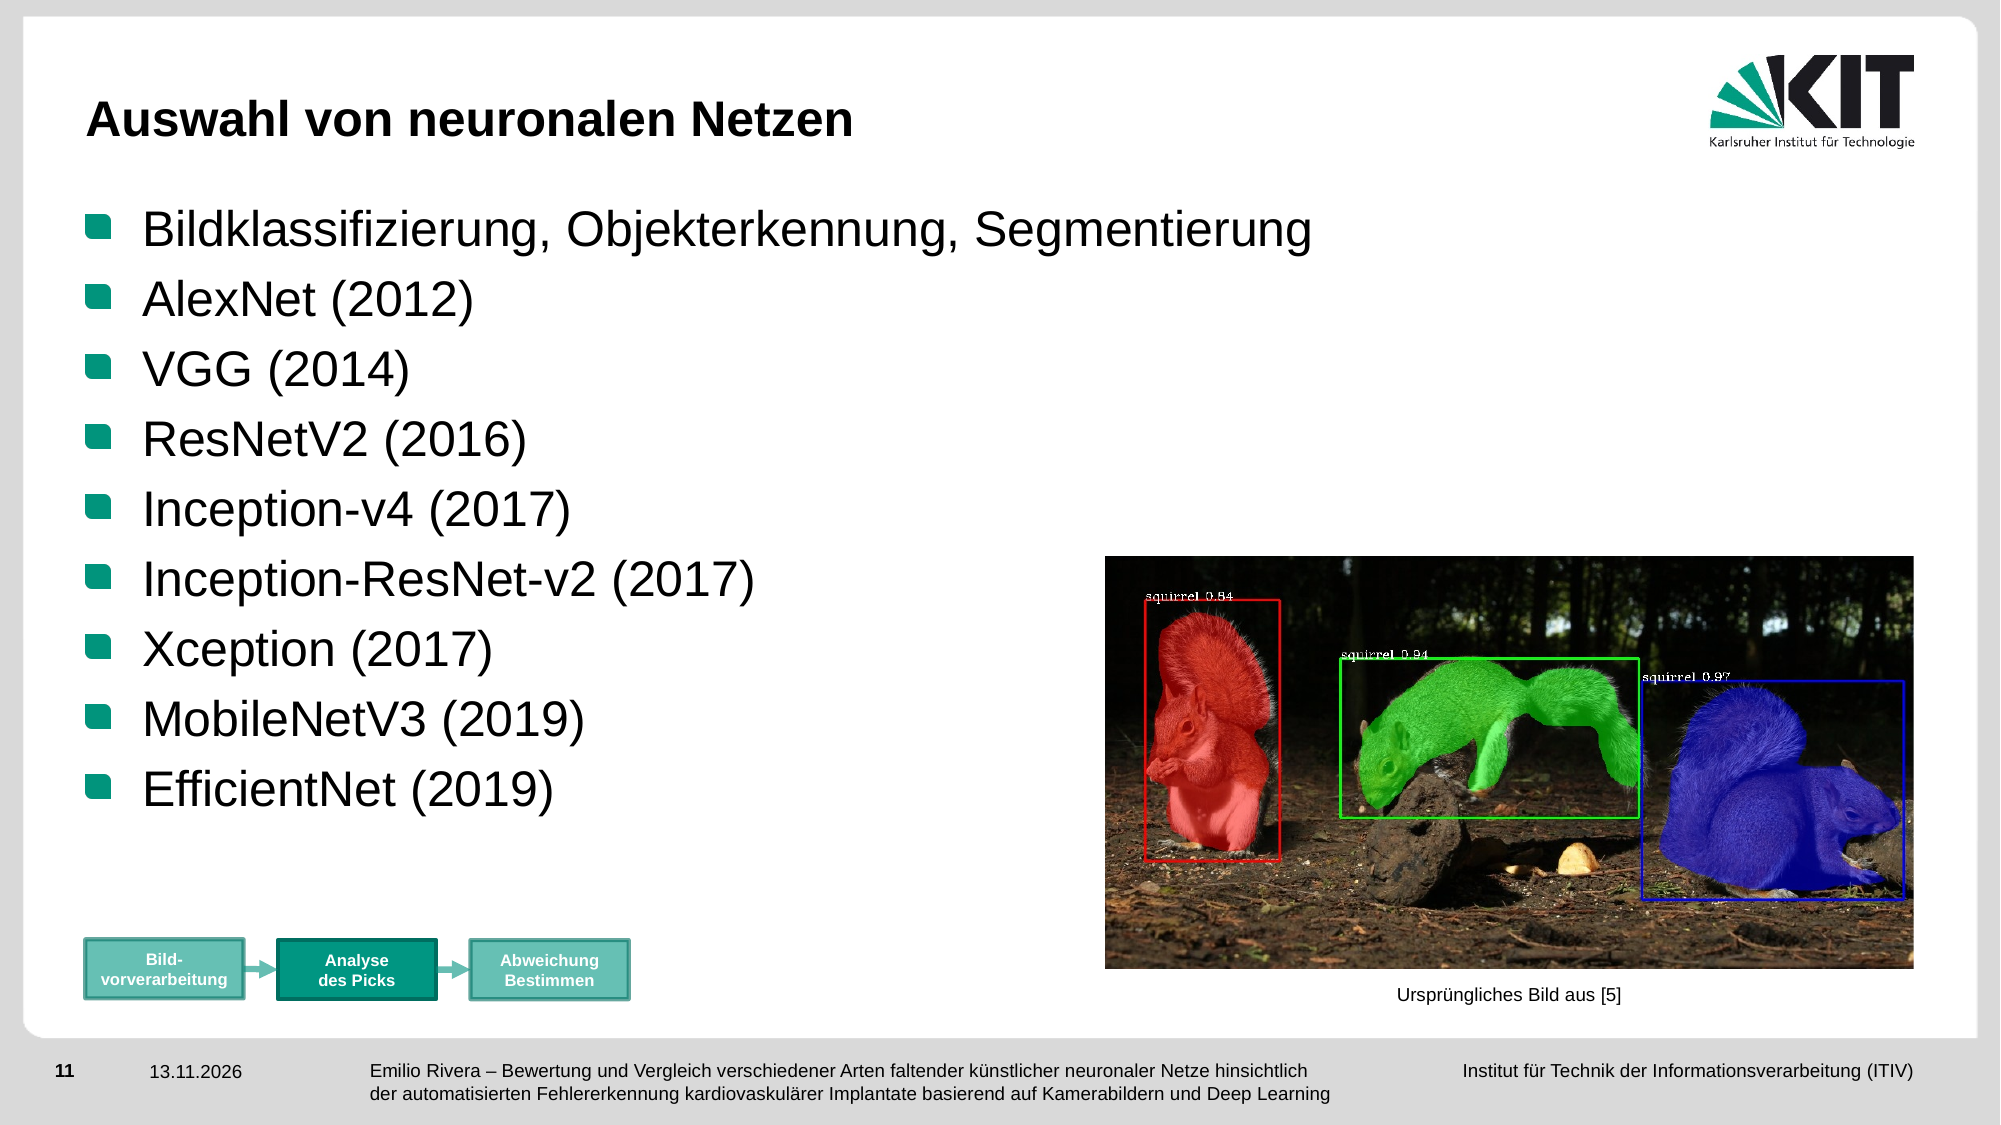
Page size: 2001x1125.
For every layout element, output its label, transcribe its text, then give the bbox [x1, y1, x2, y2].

title Auswahl von neuronalen Netzen [85, 54, 1598, 147]
footer Emilio Rivera – Bewertung und Vergleich verschiedener Arten faltender künstlicher neuronaler Netze hinsichtlich der automatisierten Fehlererkennung kardiovaskulärer Implantate basierend auf Kamerabildern und Deep Learning [369, 1058, 1331, 1119]
picture [0, 0, 2000, 1125]
list Bildklassifizierung, Objekterkennung, Segmentierung AlexNet (2012) VGG (2014) ResNetV2 (2016) Inception-v4 (2017) Inception-ResNet-v2 (2017) Xception (2017) MobileNetV3 (2019) EfficientNet (2019) [85, 196, 1914, 1000]
text_box Ursprüngliches Bild aus [5] [1356, 982, 1662, 1014]
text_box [85, 939, 629, 1000]
